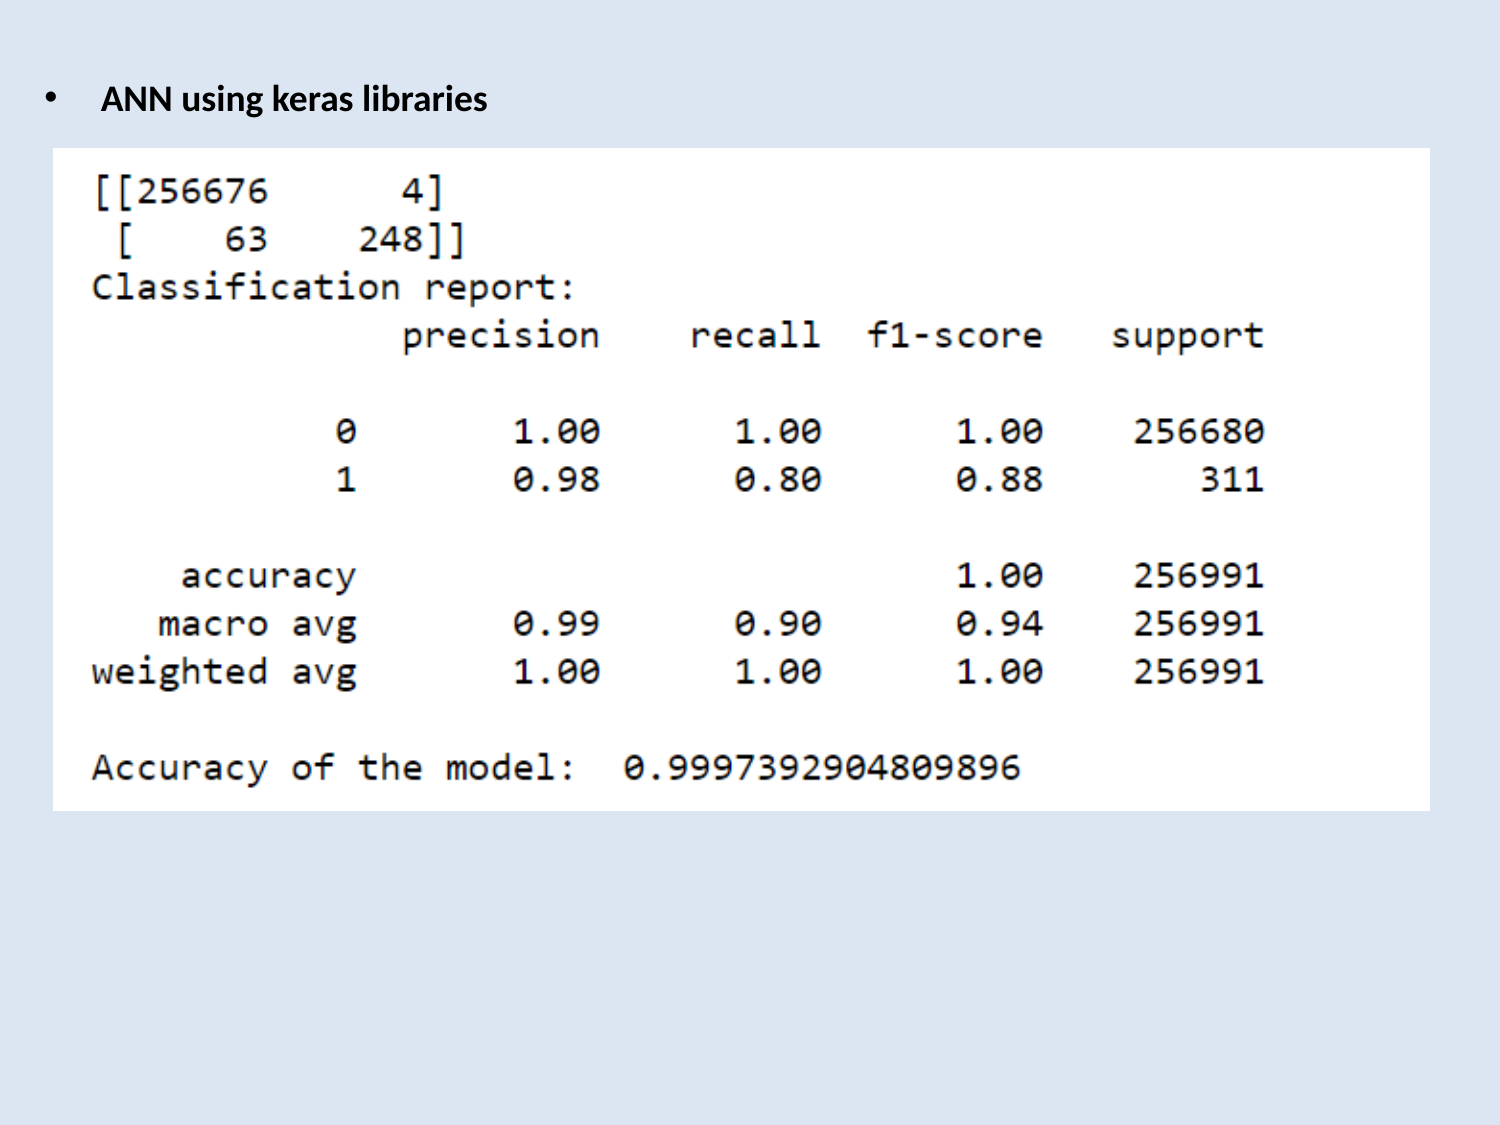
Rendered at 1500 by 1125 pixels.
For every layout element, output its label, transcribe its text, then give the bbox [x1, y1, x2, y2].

list ANN using keras libraries [29, 66, 1500, 941]
picture [52, 148, 1431, 811]
